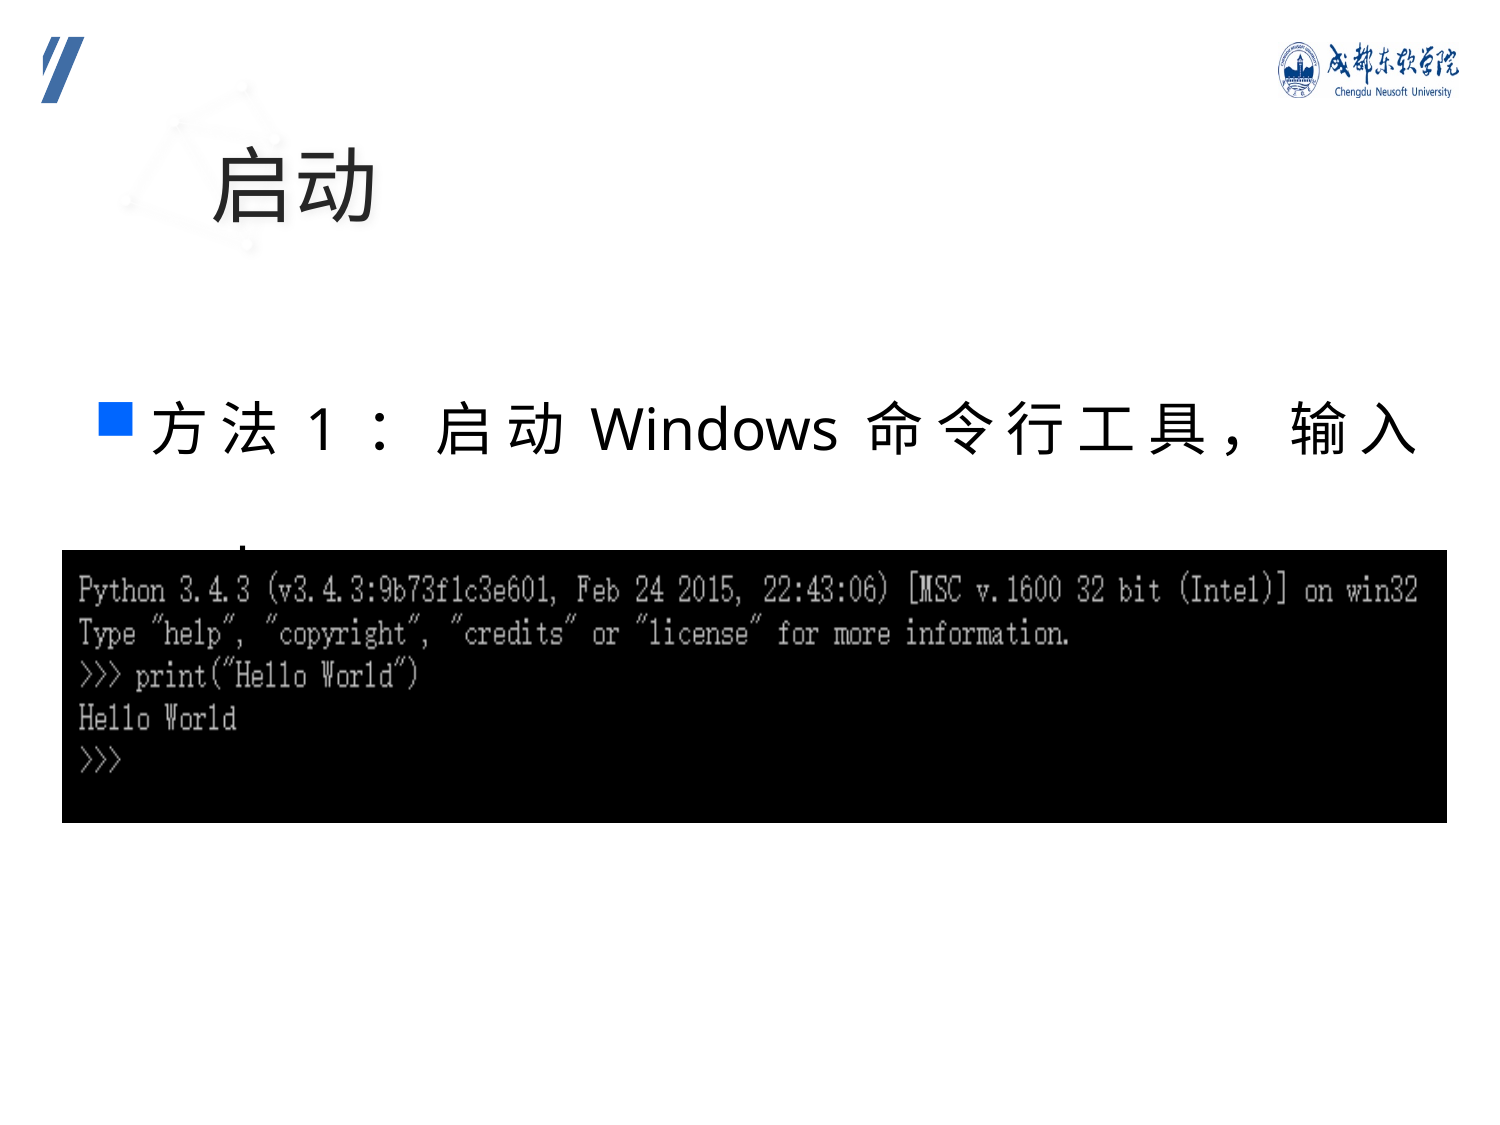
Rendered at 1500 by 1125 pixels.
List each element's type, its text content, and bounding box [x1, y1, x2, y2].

picture [1278, 42, 1459, 98]
text_box 启动 [314, 125, 393, 241]
text_box 方法1：启动Windows命令行工具，输入python [79, 314, 1447, 550]
picture [111, 64, 314, 268]
picture [62, 550, 1447, 823]
